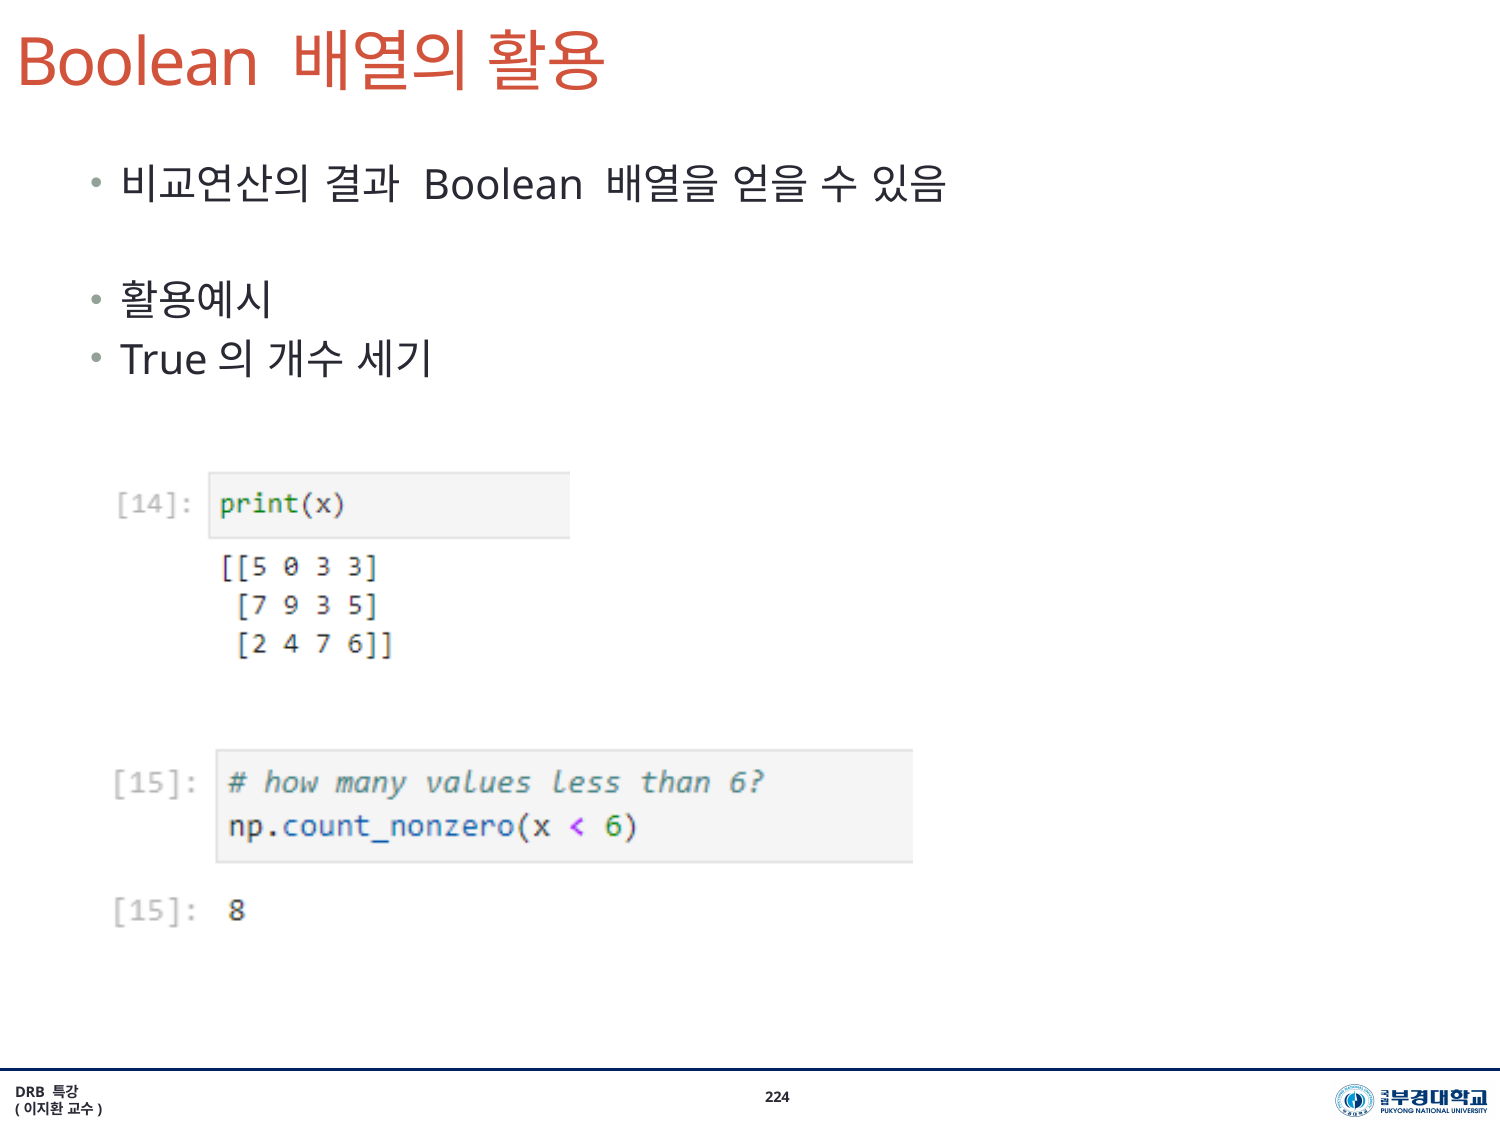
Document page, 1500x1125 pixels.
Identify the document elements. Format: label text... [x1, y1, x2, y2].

list 비교연산의 결과 Boolean 배열을 얻을 수 있음 활용예시 True의 개수 세기 [75, 149, 1425, 1033]
slide_number DRB 특강 (이지환 교수) [0, 1082, 303, 1118]
title Boolean 배열의 활용 [0, 1, 1500, 116]
picture [74, 445, 913, 962]
picture [1330, 1079, 1495, 1121]
